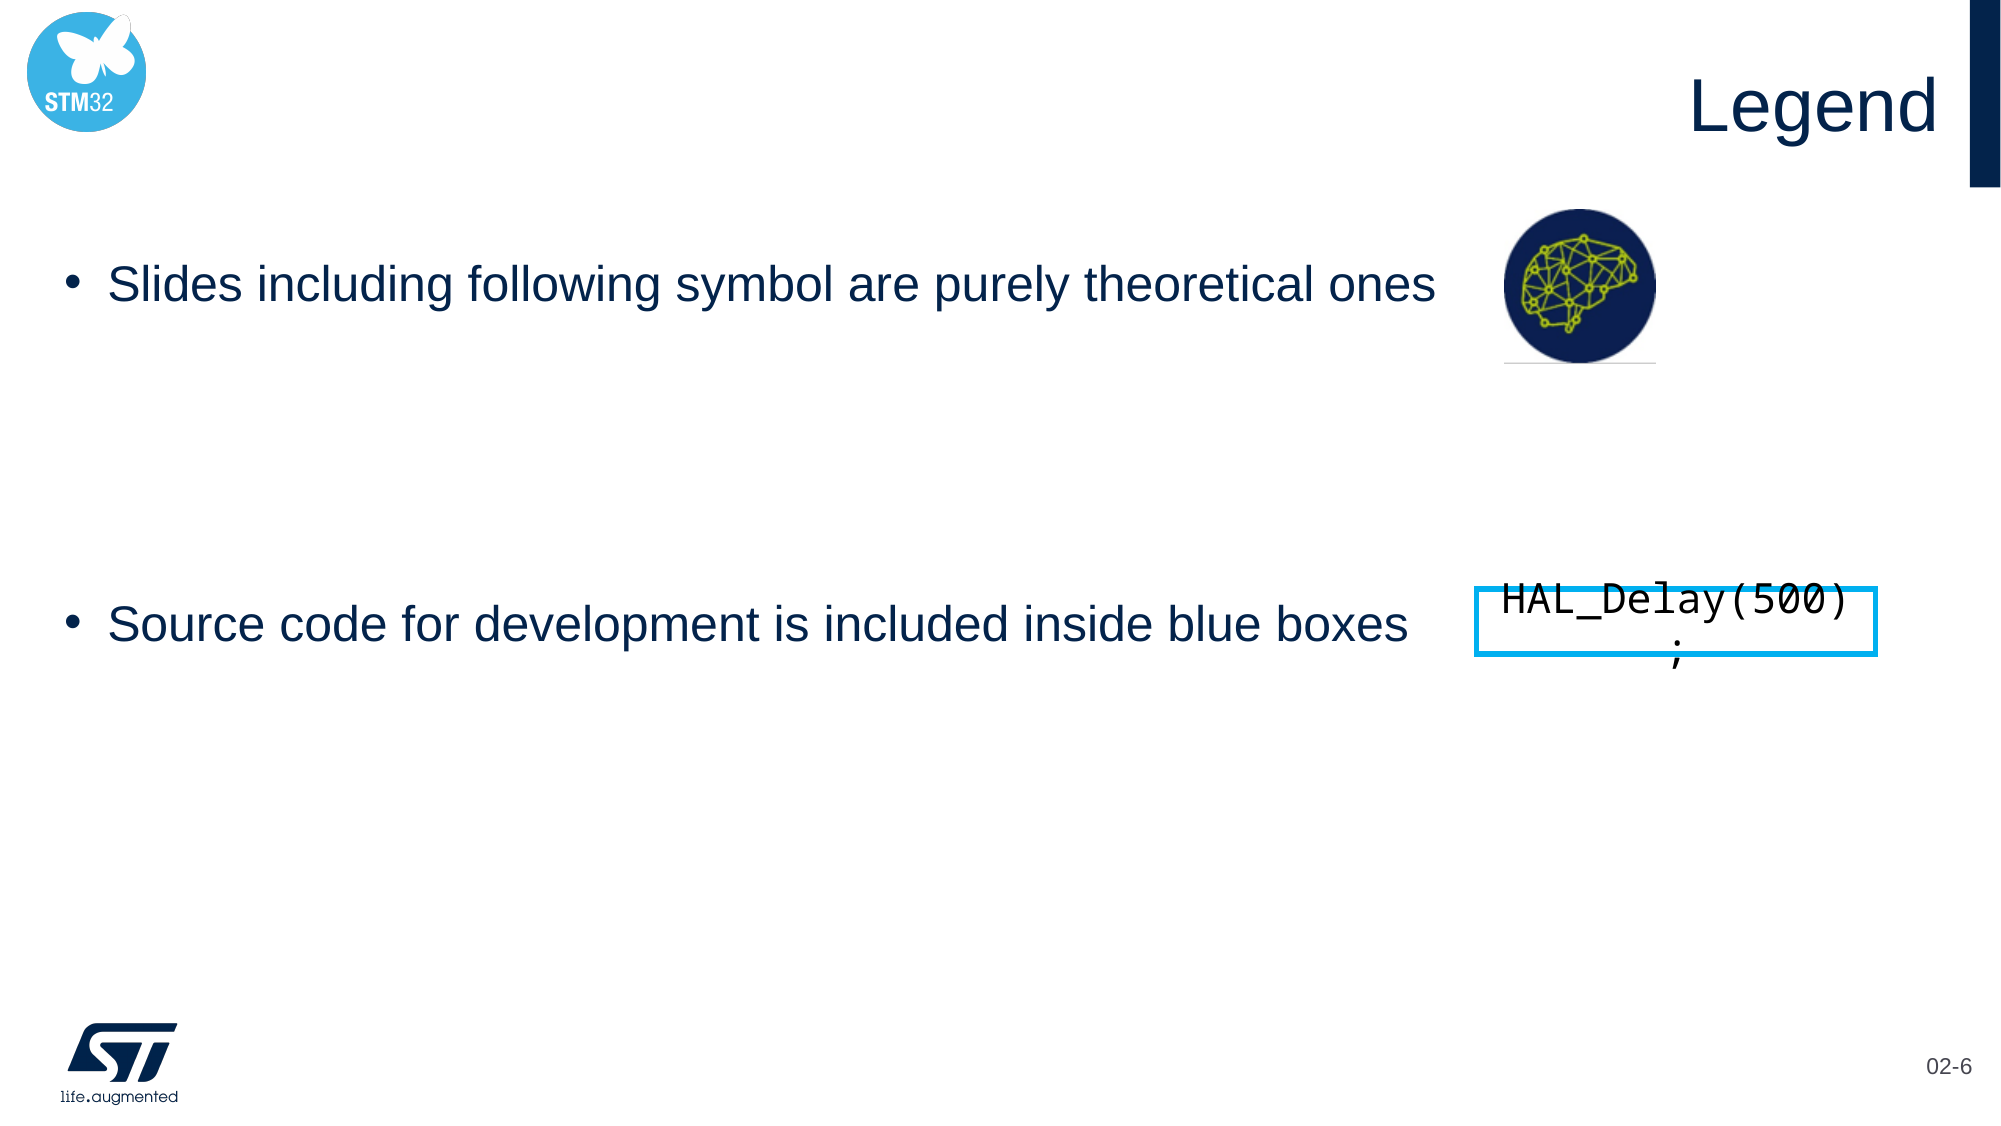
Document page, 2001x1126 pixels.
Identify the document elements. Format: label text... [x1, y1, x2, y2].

picture [27, 12, 146, 132]
title Legend [49, 0, 1955, 215]
list Slides including following symbol are purely theoretical ones Source code for development is included inside blue boxes [49, 243, 1952, 1000]
text_box HAL_Delay(500); [1476, 588, 1877, 655]
slide_number 6 [1905, 1038, 1973, 1087]
picture [1504, 209, 1656, 365]
picture [37, 999, 201, 1126]
